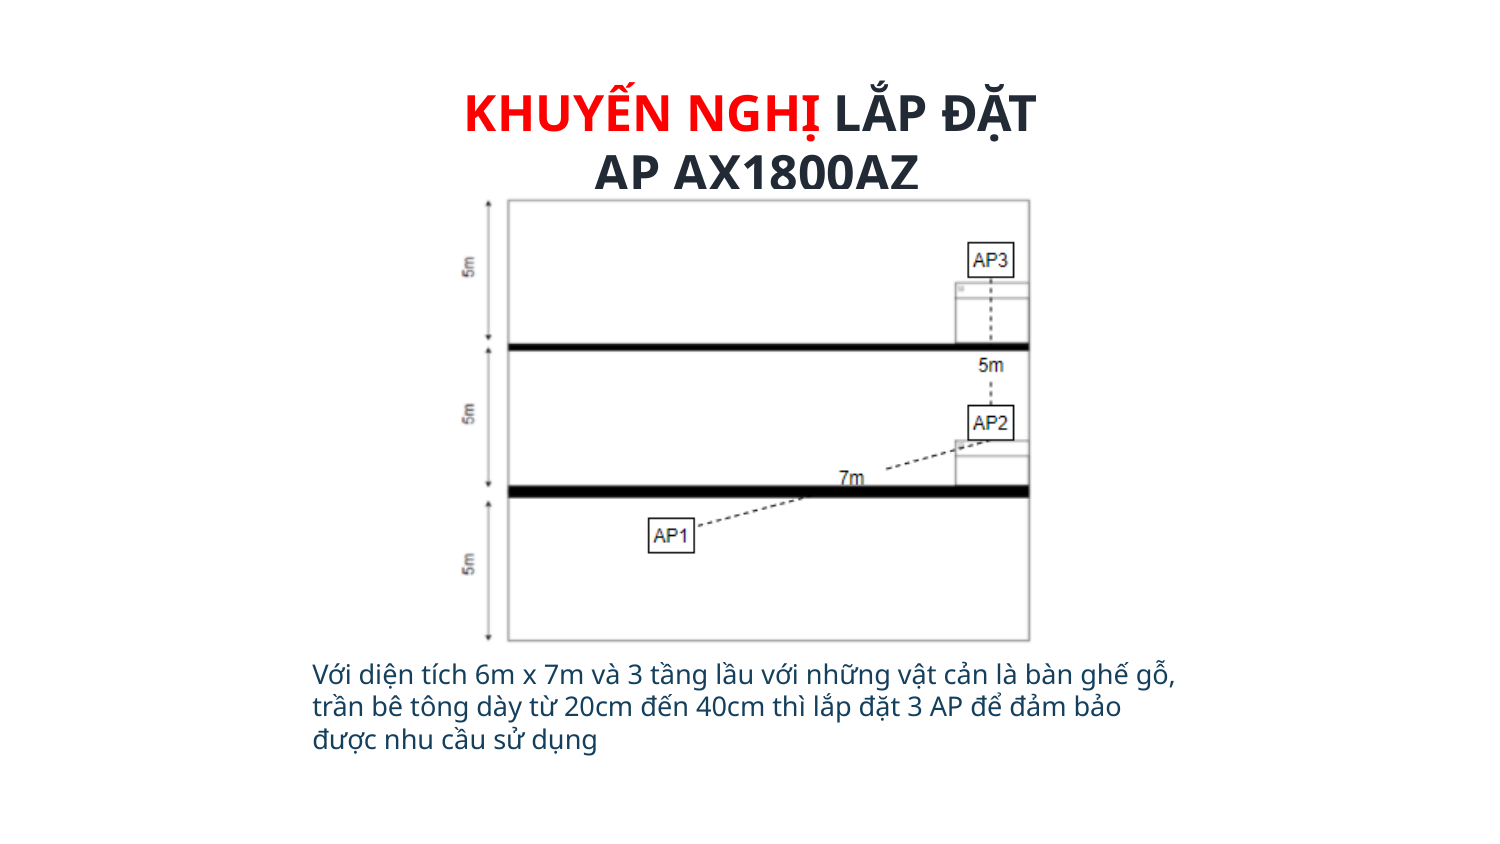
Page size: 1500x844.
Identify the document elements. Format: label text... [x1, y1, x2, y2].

text_box KHUYẾN NGHỊ LẮP ĐẶT AP AX1800AZ [322, 73, 1192, 209]
picture [454, 189, 1046, 654]
text_box Với diện tích 6m x 7m và 3 tầng lầu với những vật cản là bàn ghế gỗ, trần bê tông dày từ 20cm đến 40cm thì lắp đặt 3 AP để đảm bảo được nhu cầu sử dụng [297, 649, 1203, 763]
